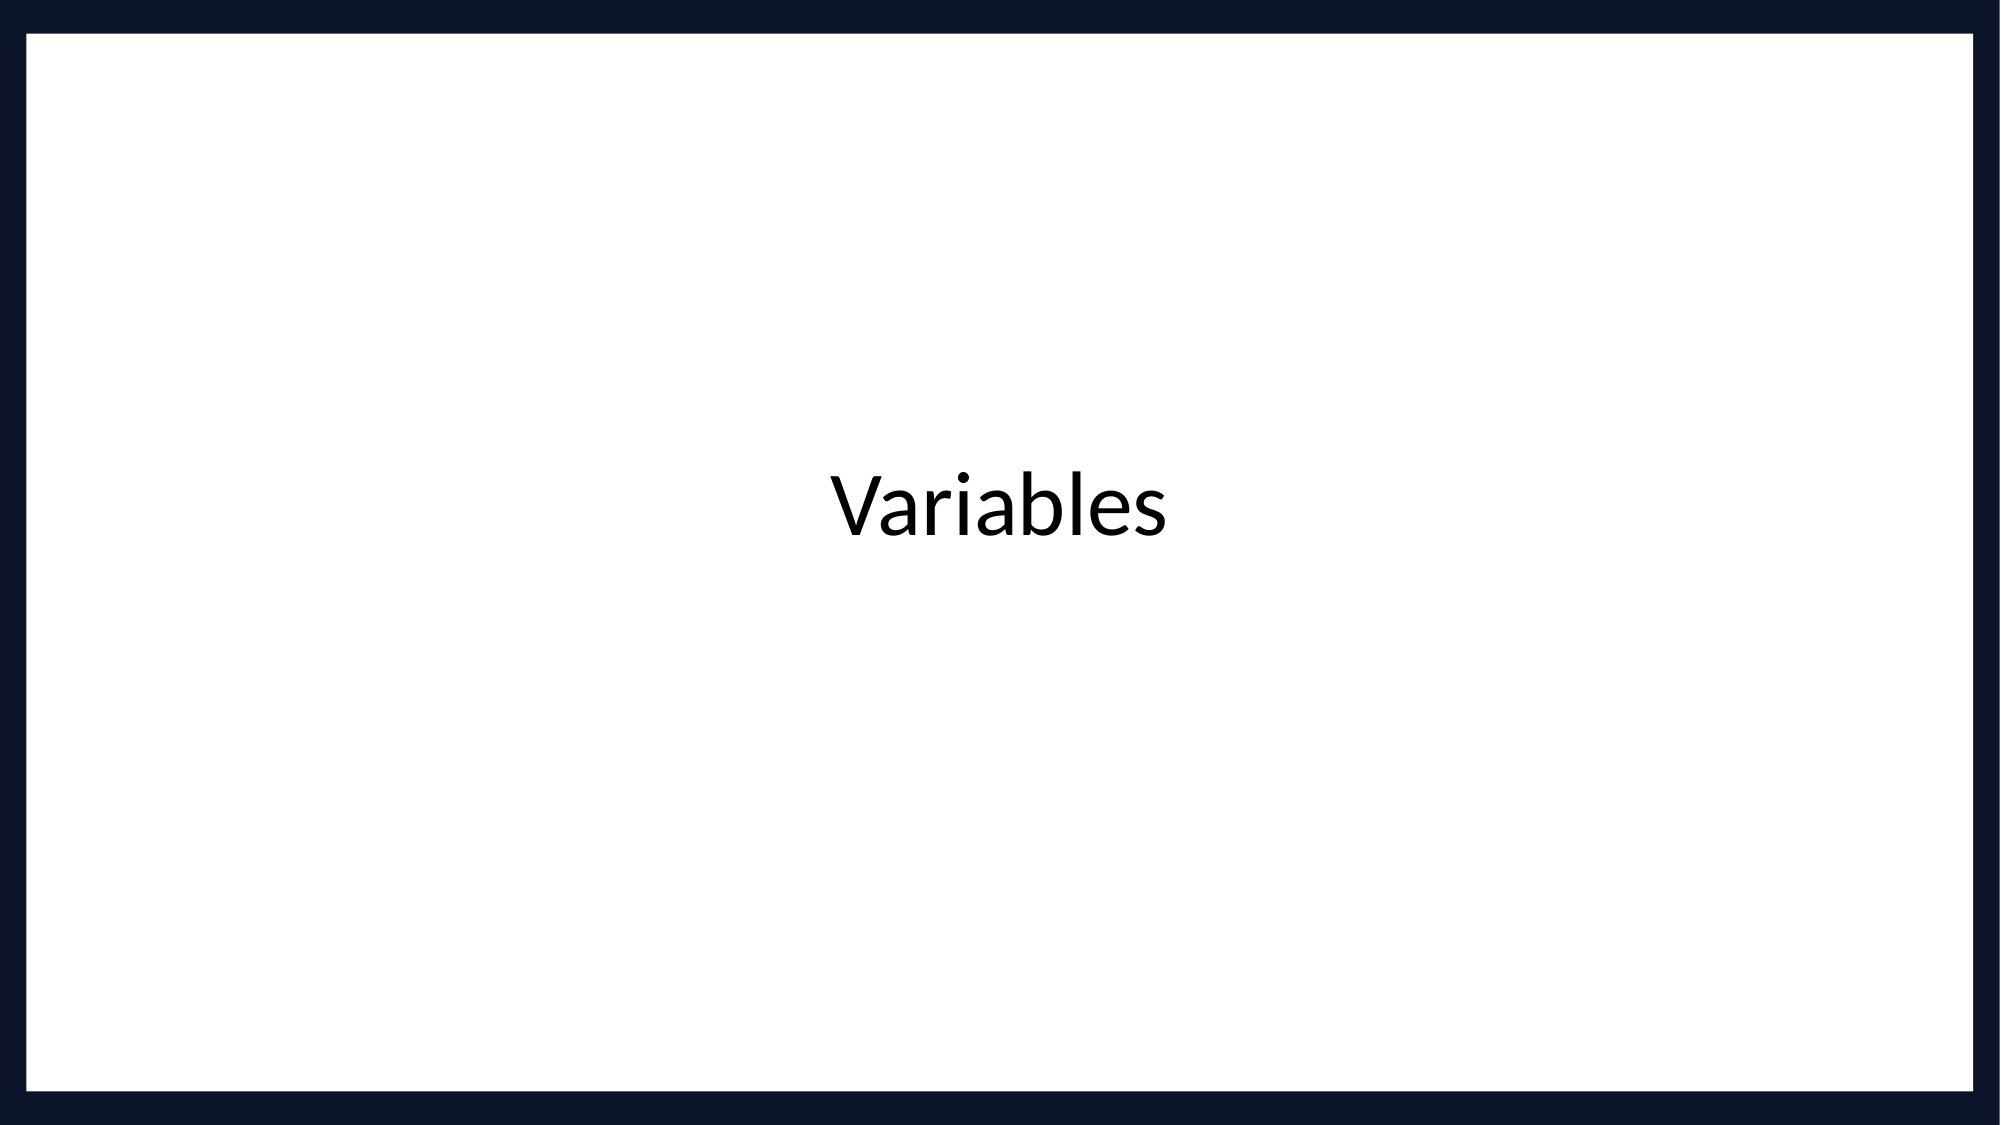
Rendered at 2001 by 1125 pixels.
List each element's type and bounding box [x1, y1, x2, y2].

text_box [0, 0, 2000, 1125]
